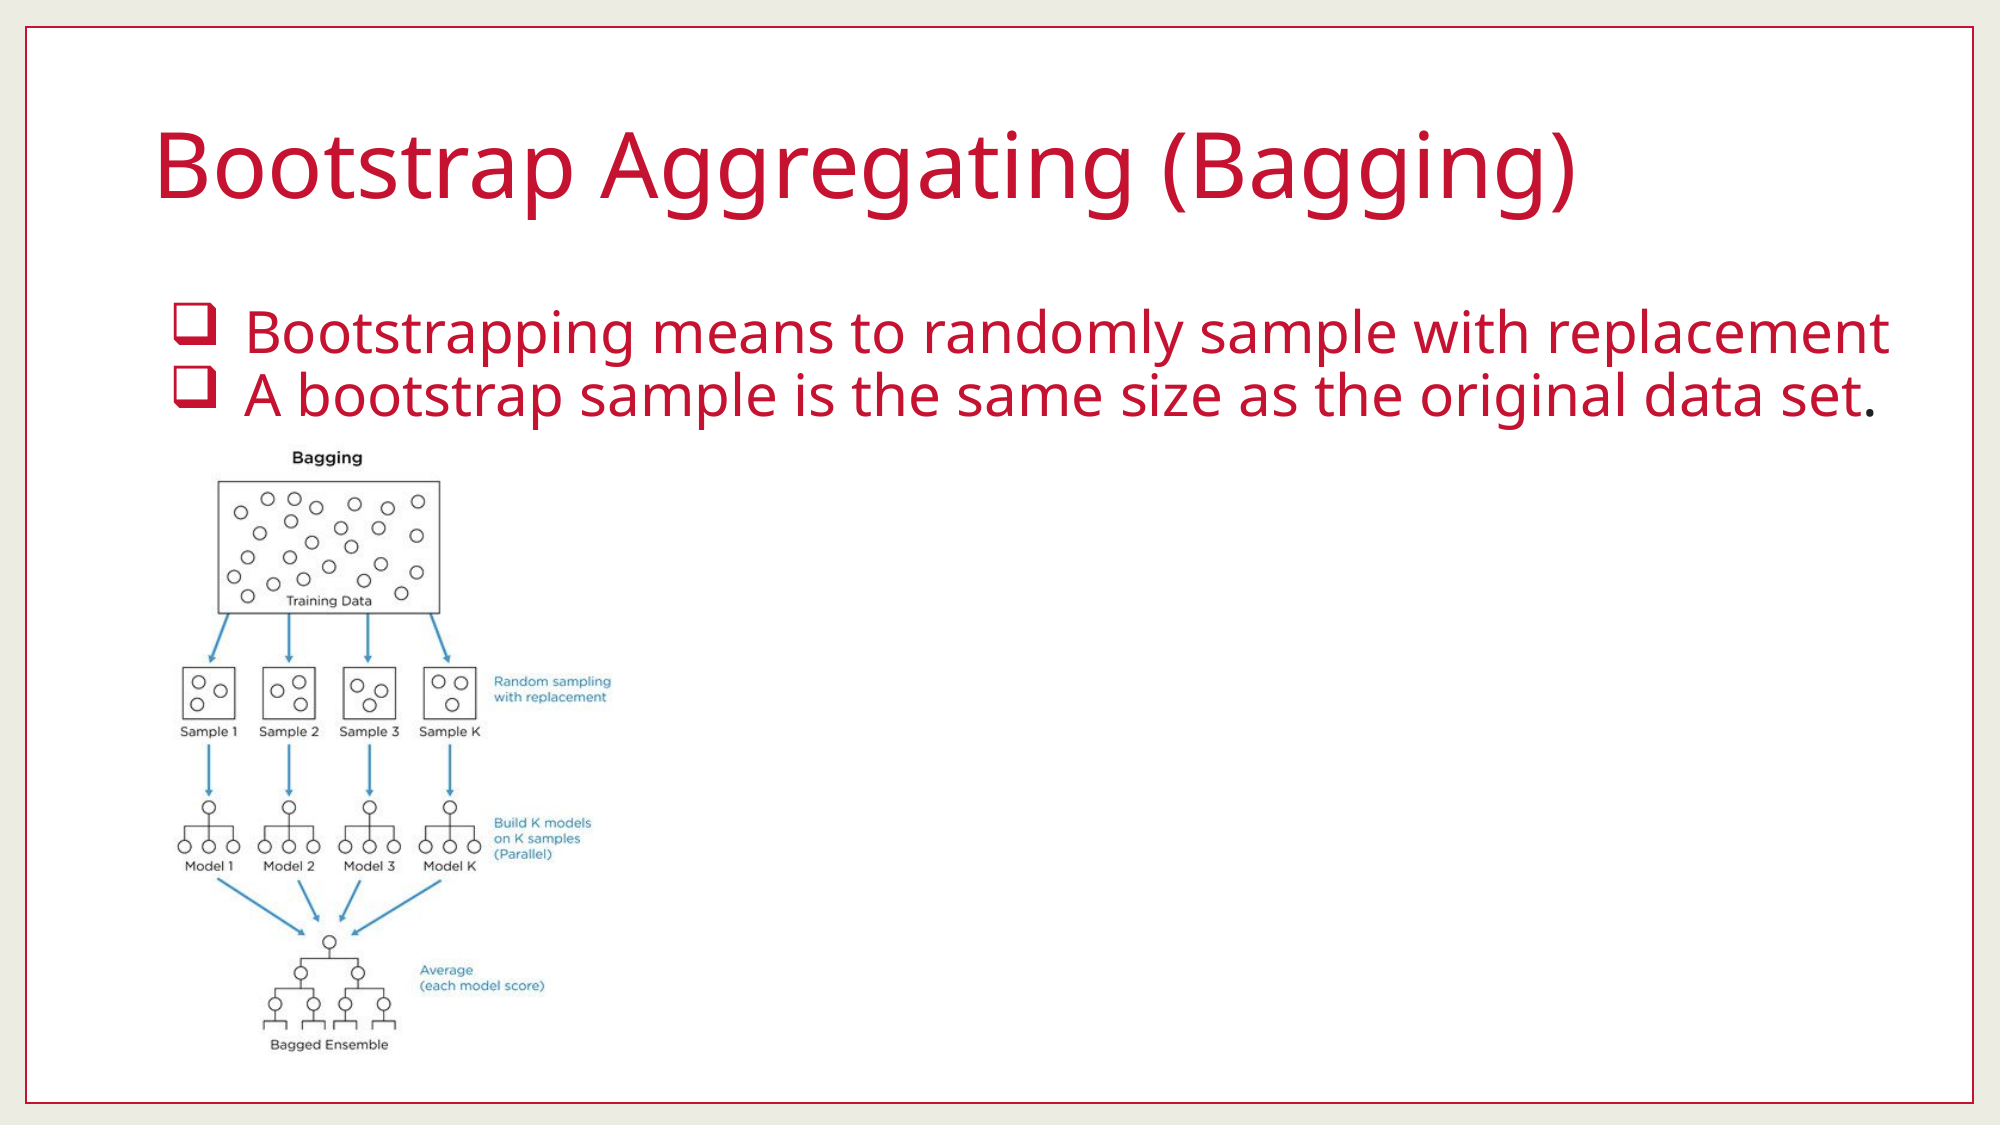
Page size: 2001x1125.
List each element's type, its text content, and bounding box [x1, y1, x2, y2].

title Bootstrap Aggregating (Bagging) [137, 59, 1945, 278]
list Bootstrapping means to randomly sample with replacement A bootstrap sample is the same size as the original data set. [154, 296, 1972, 1010]
picture [153, 444, 623, 1076]
